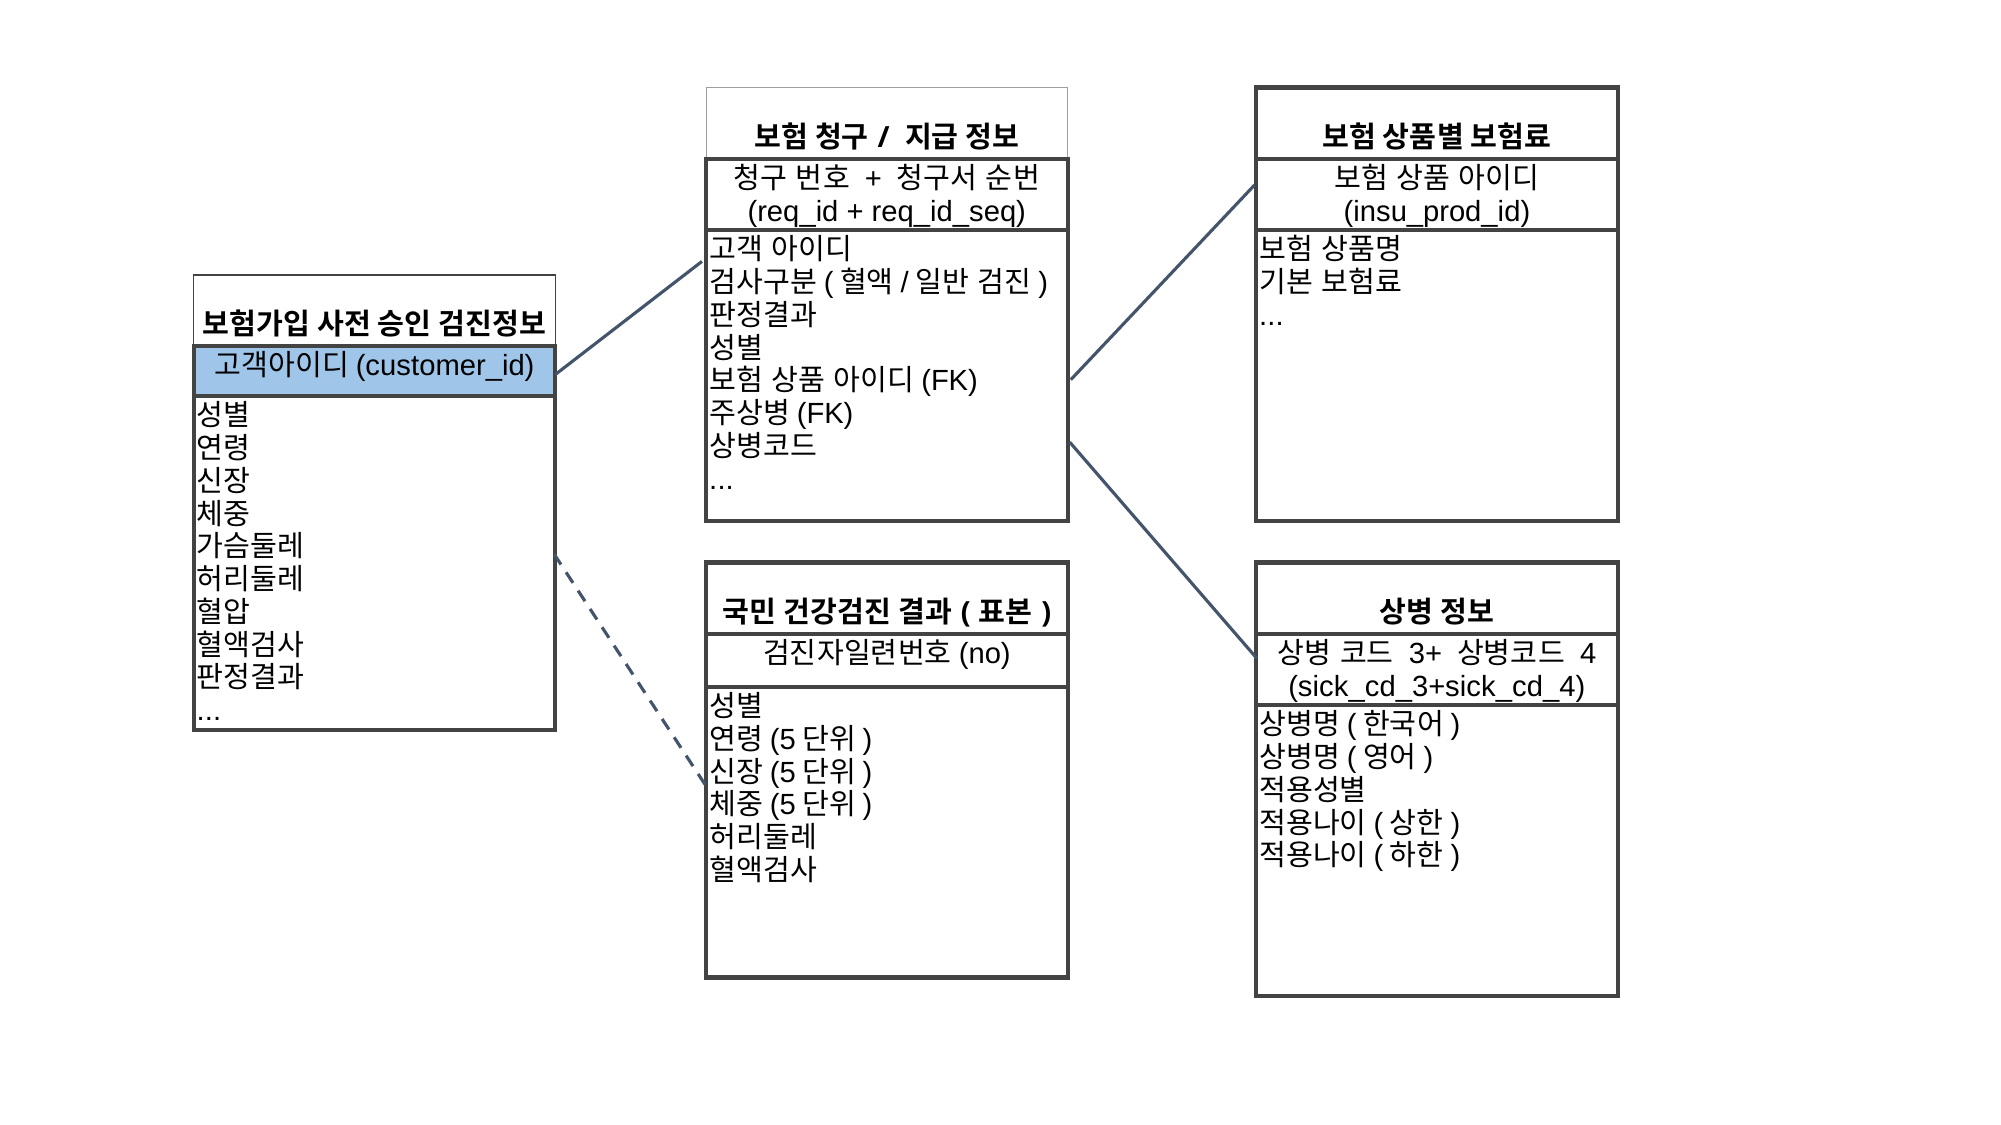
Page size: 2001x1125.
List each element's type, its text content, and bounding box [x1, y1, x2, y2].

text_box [555, 261, 703, 375]
table_cell 검진자일련번호(no) [710, 636, 1066, 685]
table_cell 고객아이디(customer_id) [196, 348, 553, 394]
table_header 보험 청구/ 지급 정보 [707, 88, 1067, 157]
table_cell 보험 상품 아이디 (insu_prod_id) [1258, 161, 1616, 228]
table_cell 상병명(한국어) 상병명(영어) 적용성별 적용나이(상한) 적용나이(하한) [1258, 707, 1616, 994]
table_cell 고객 아이디 검사구분(혈액/일반 검진) 판정결과 성별 보험 상품 아이디(FK) 주상병(FK) 상병코드 ... [708, 232, 1066, 519]
table_cell 보험 상품명 기본 보험료 ... [1258, 232, 1616, 519]
table_header 국민 건강검진 결과(표본) [710, 565, 1064, 632]
table_header 보험가입 사전 승인 검진정보 [194, 276, 549, 344]
table_cell 상병 코드 3+ 상병코드 4 (sick_cd_3+sick_cd_4) [1258, 636, 1616, 703]
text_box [1070, 184, 1255, 380]
table_cell 성별 연령(5단위) 신장(5단위) 체중(5단위) 허리둘레 혈액검사 [708, 689, 1066, 975]
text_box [553, 553, 706, 785]
table_cell 청구 번호 + 청구서 순번 (req_id + req_id_seq) [708, 161, 1066, 228]
table_header 보험 상품별 보험료 [1258, 90, 1616, 157]
table_cell 성별 연령 신장 체중 가슴둘레 허리둘레 혈압 혈액검사 판정결과 ... [196, 398, 553, 728]
table_header 상병 정보 [1262, 565, 1616, 632]
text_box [1069, 441, 1258, 659]
